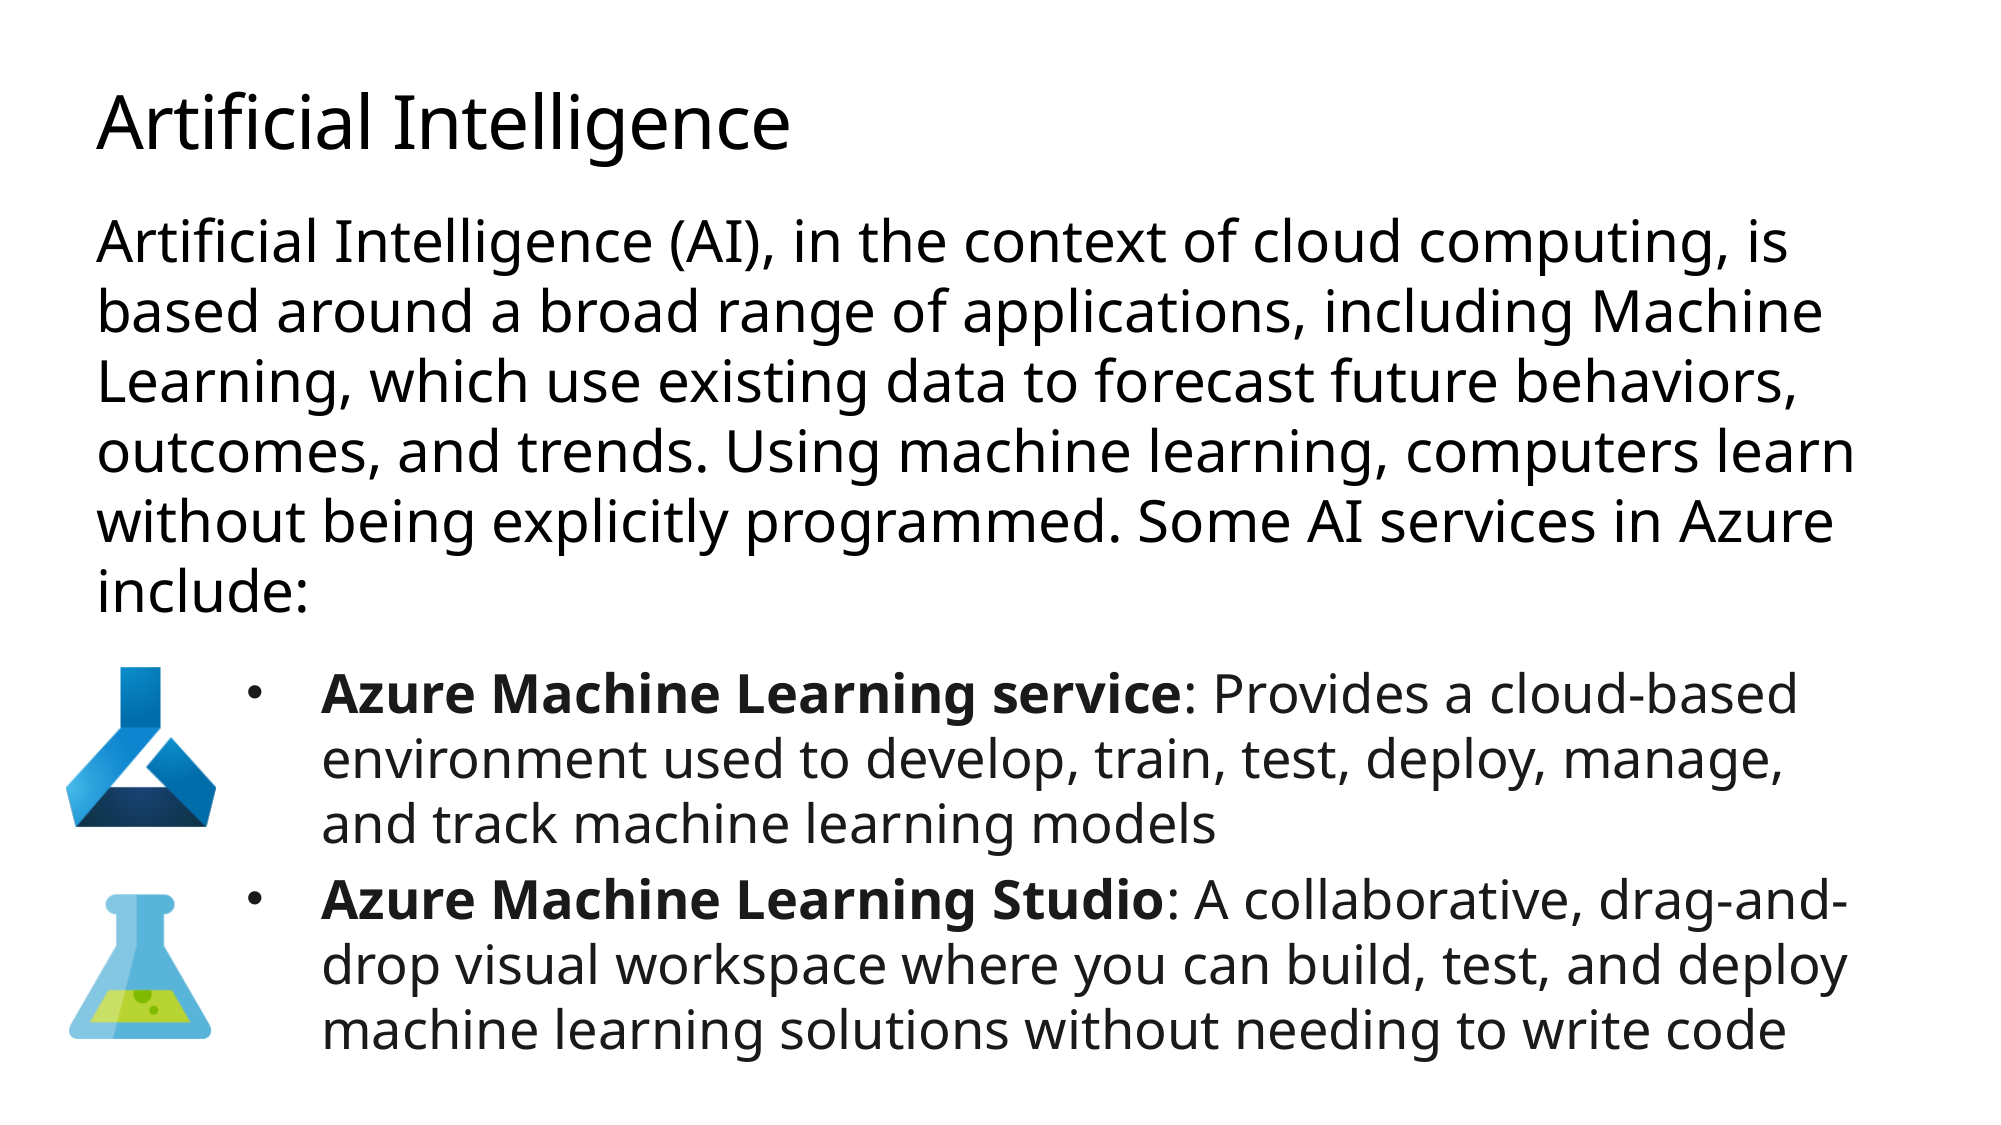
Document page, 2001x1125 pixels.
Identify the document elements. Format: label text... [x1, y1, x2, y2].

title Artificial Intelligence [96, 75, 1904, 166]
picture [57, 875, 221, 1051]
text_box Azure Machine Learning service: Provides a cloud-based environment used to develop, train, test, deploy, manage, and track machine learning models Azure Machine Learning Studio: A collaborative, drag-and-drop visual workspace where you can build, test, and deploy machine learning solutions without needing to write code [246, 659, 1882, 1125]
picture [57, 659, 221, 833]
list Artificial Intelligence (AI), in the context of cloud computing, is based around a broad range of applications, including Machine Learning, which use existing data to forecast future behaviors, outcomes, and trends. Using machine learning, computers learn without being explicitly programmed. Some AI services in Azure include: [96, 203, 1904, 558]
